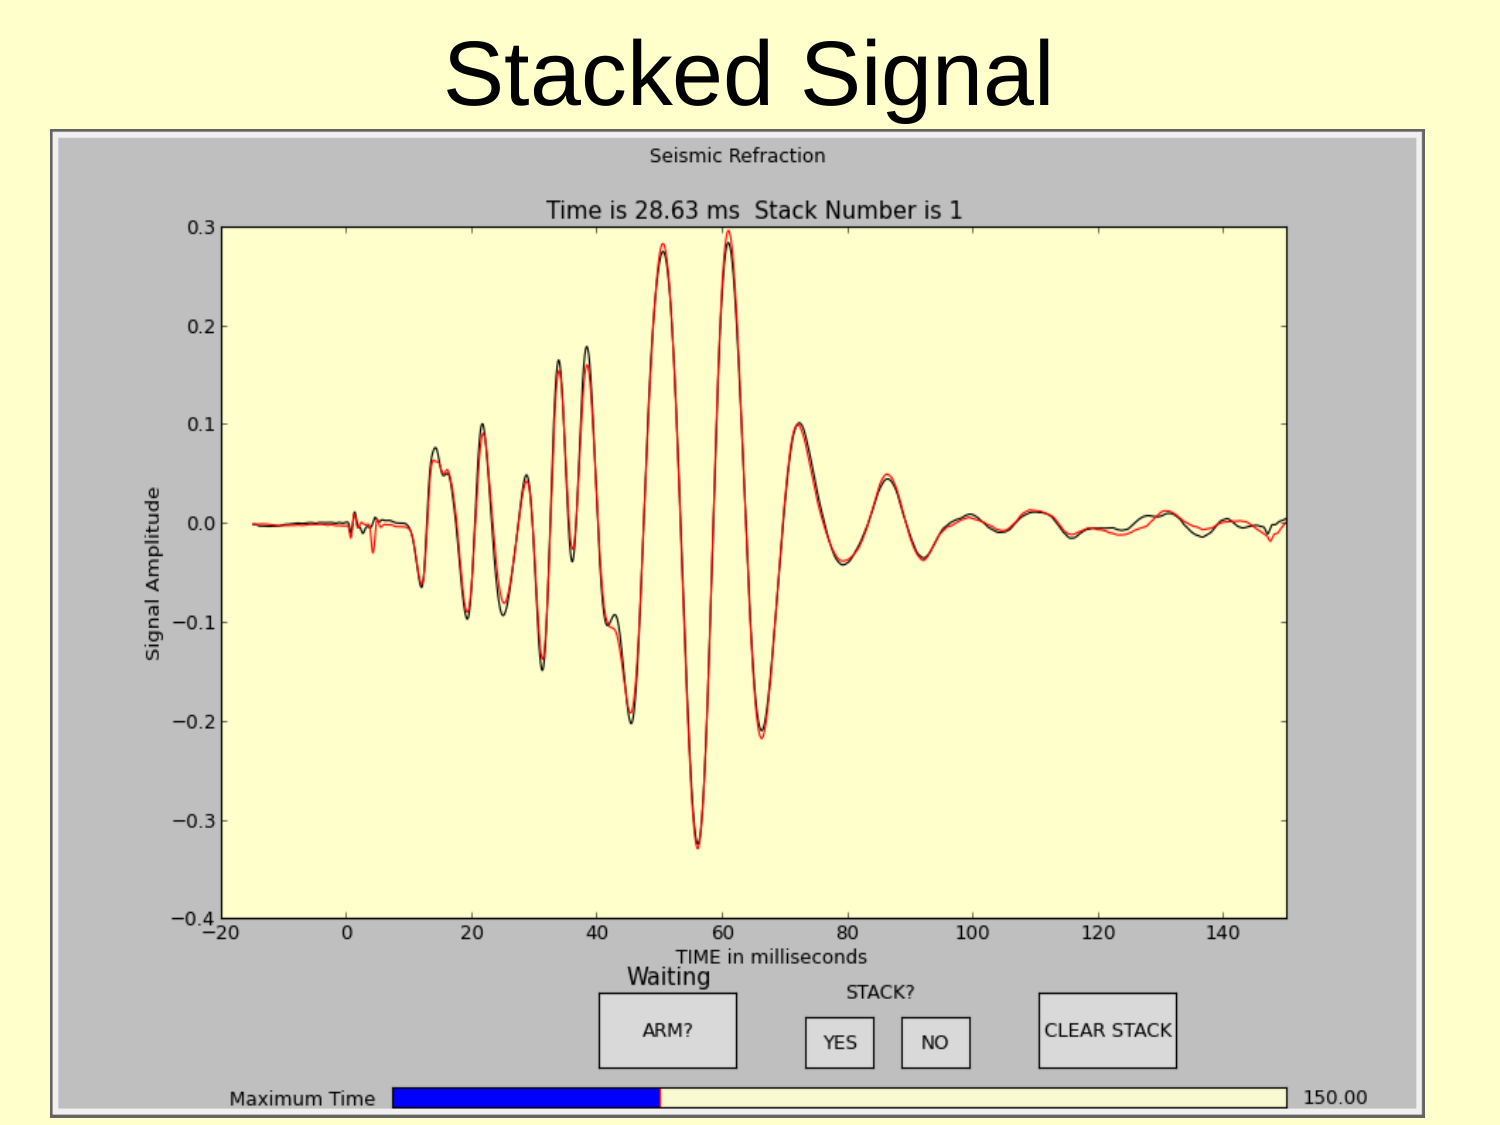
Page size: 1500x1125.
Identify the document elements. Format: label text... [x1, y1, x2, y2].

title Stacked Signal [74, 0, 1426, 129]
picture [49, 129, 1426, 1118]
